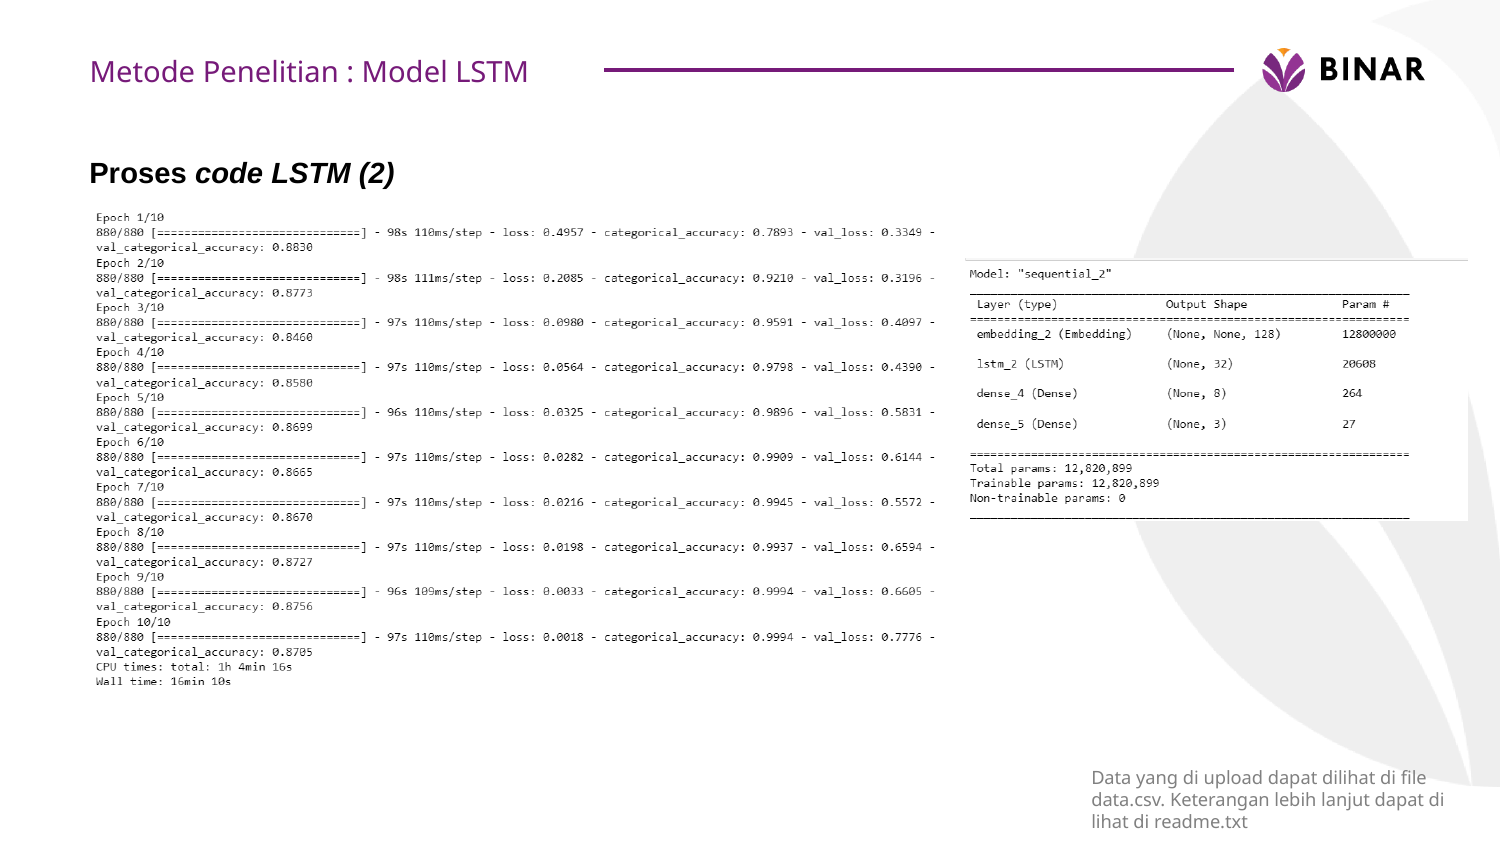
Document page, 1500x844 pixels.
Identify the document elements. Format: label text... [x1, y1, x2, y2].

text_box Proses code LSTM (2) [74, 186, 1008, 225]
picture [74, 0, 1500, 787]
text_box Data yang di upload dapat dilihat di file data.csv. Keterangan lebih lanjut dapat di lihat di readme.txt [1076, 751, 1498, 844]
text_box Metode Penelitian : Model LSTM [74, 23, 604, 118]
